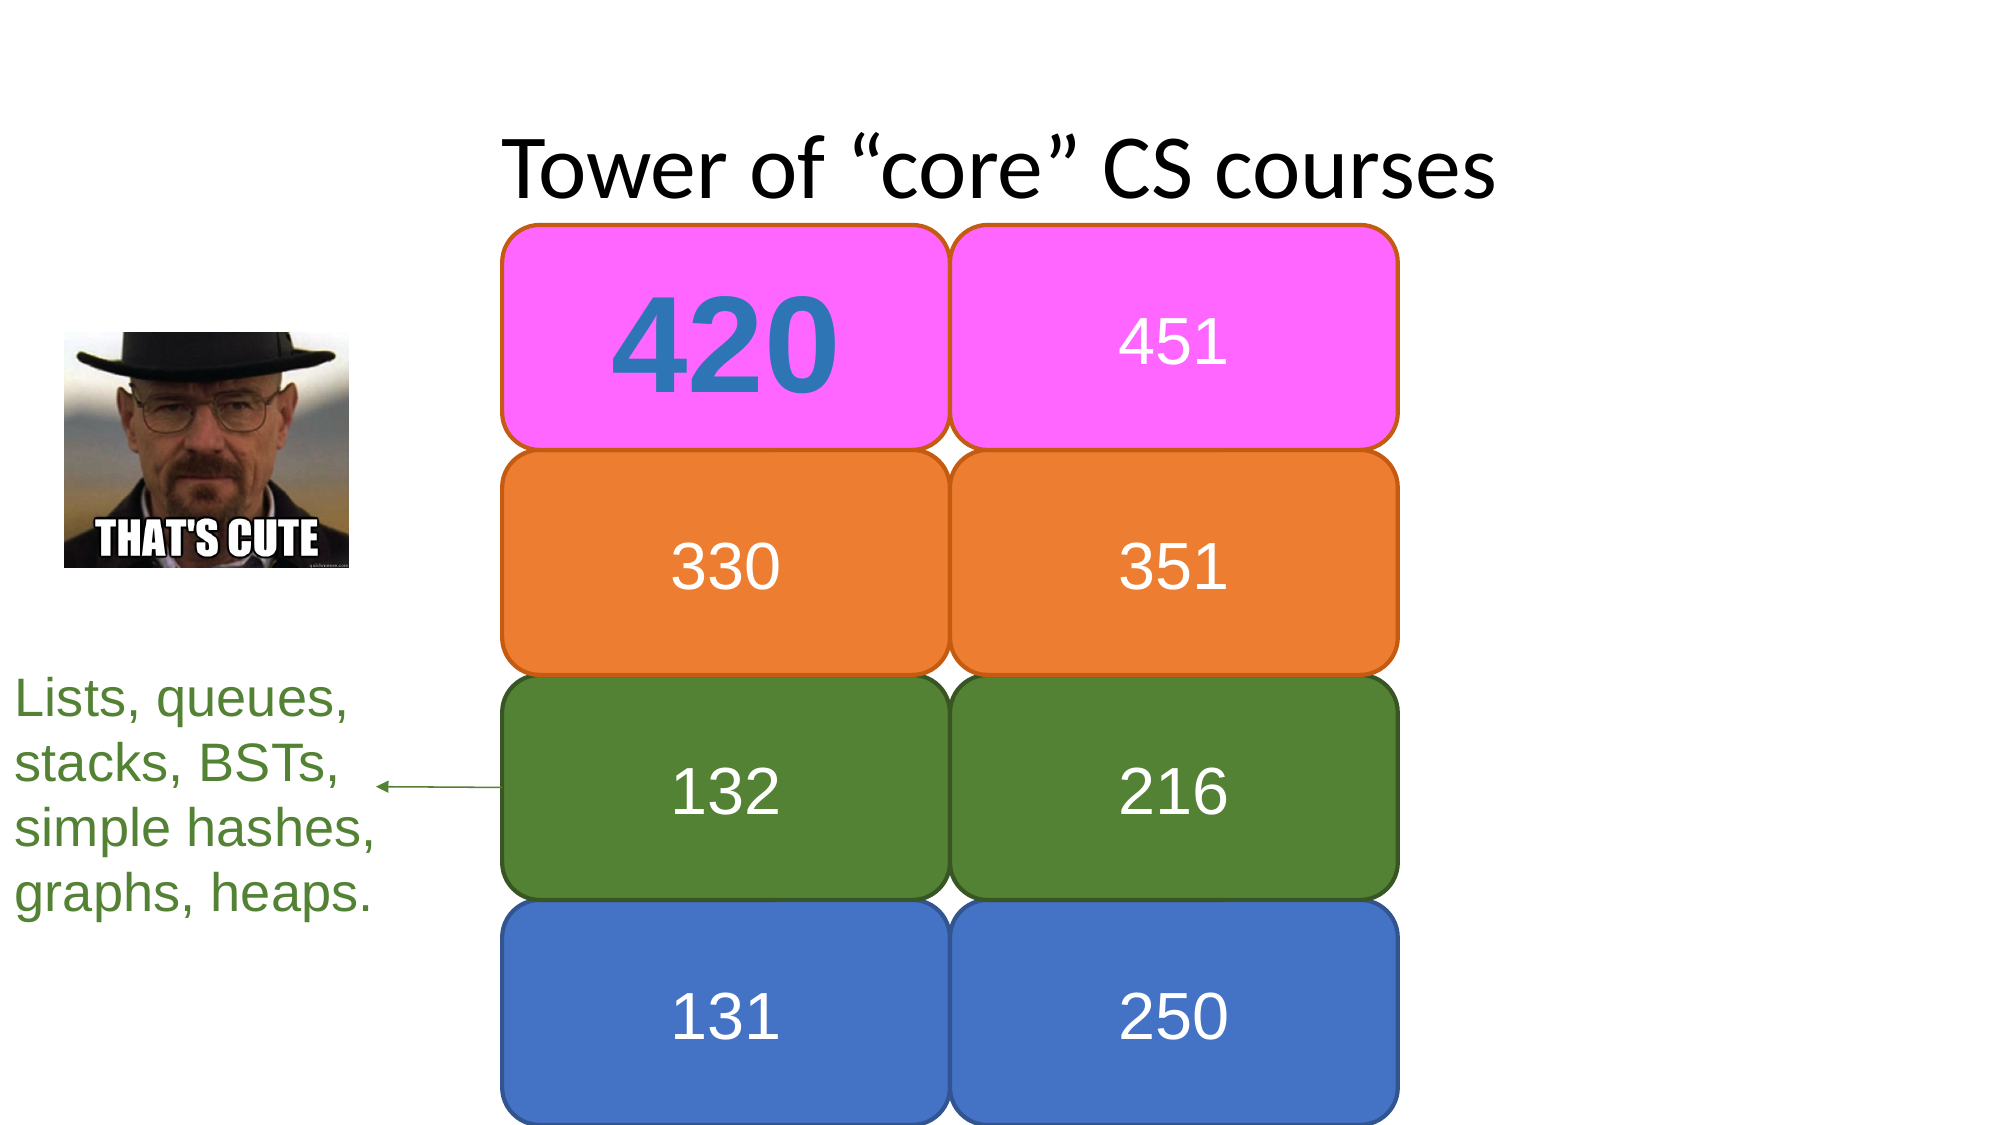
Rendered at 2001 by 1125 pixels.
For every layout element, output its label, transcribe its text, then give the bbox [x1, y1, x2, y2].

picture [63, 332, 349, 568]
text_box 420 [500, 222, 950, 453]
text_box 216 [947, 675, 1400, 903]
text_box 351 [947, 450, 1400, 678]
text_box Lists, queues, stacks, BSTs, simple hashes, graphs, heaps. [0, 655, 479, 930]
text_box 131 [500, 900, 950, 1125]
table_header -25.05 [376, 788, 479, 794]
text_box 451 [947, 222, 1400, 453]
text_box 250 [947, 900, 1400, 1125]
text_box 132 [500, 675, 950, 903]
title Tower of “core” CS courses [137, 59, 1863, 278]
text_box 330 [500, 450, 950, 678]
